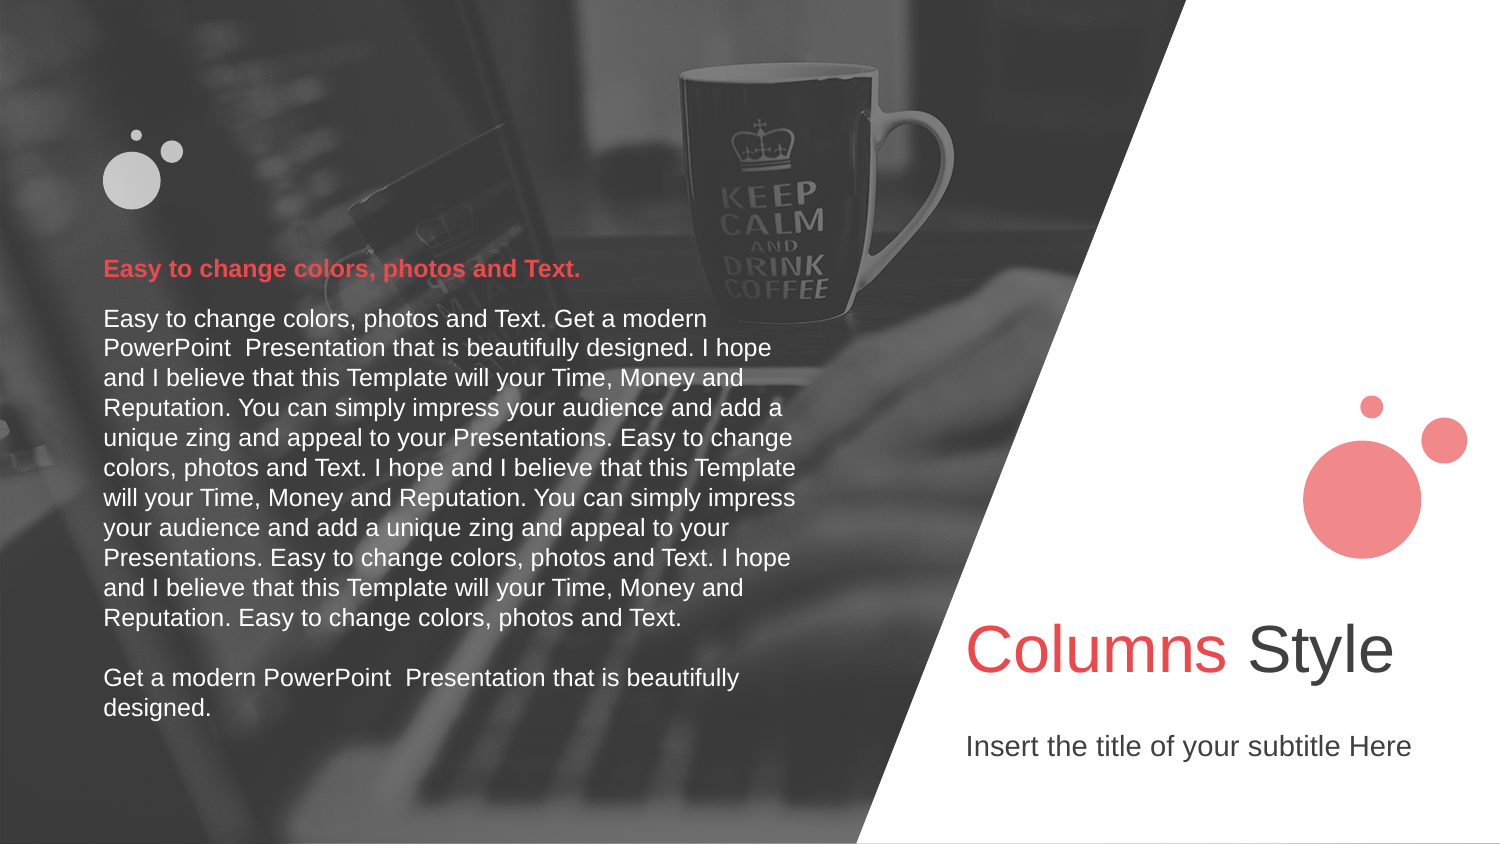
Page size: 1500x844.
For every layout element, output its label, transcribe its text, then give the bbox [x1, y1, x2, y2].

list Columns Style [950, 599, 1500, 694]
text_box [88, 244, 822, 732]
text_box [1302, 395, 1468, 559]
list Insert the title of your subtitle Here [950, 721, 1500, 769]
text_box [102, 129, 184, 210]
